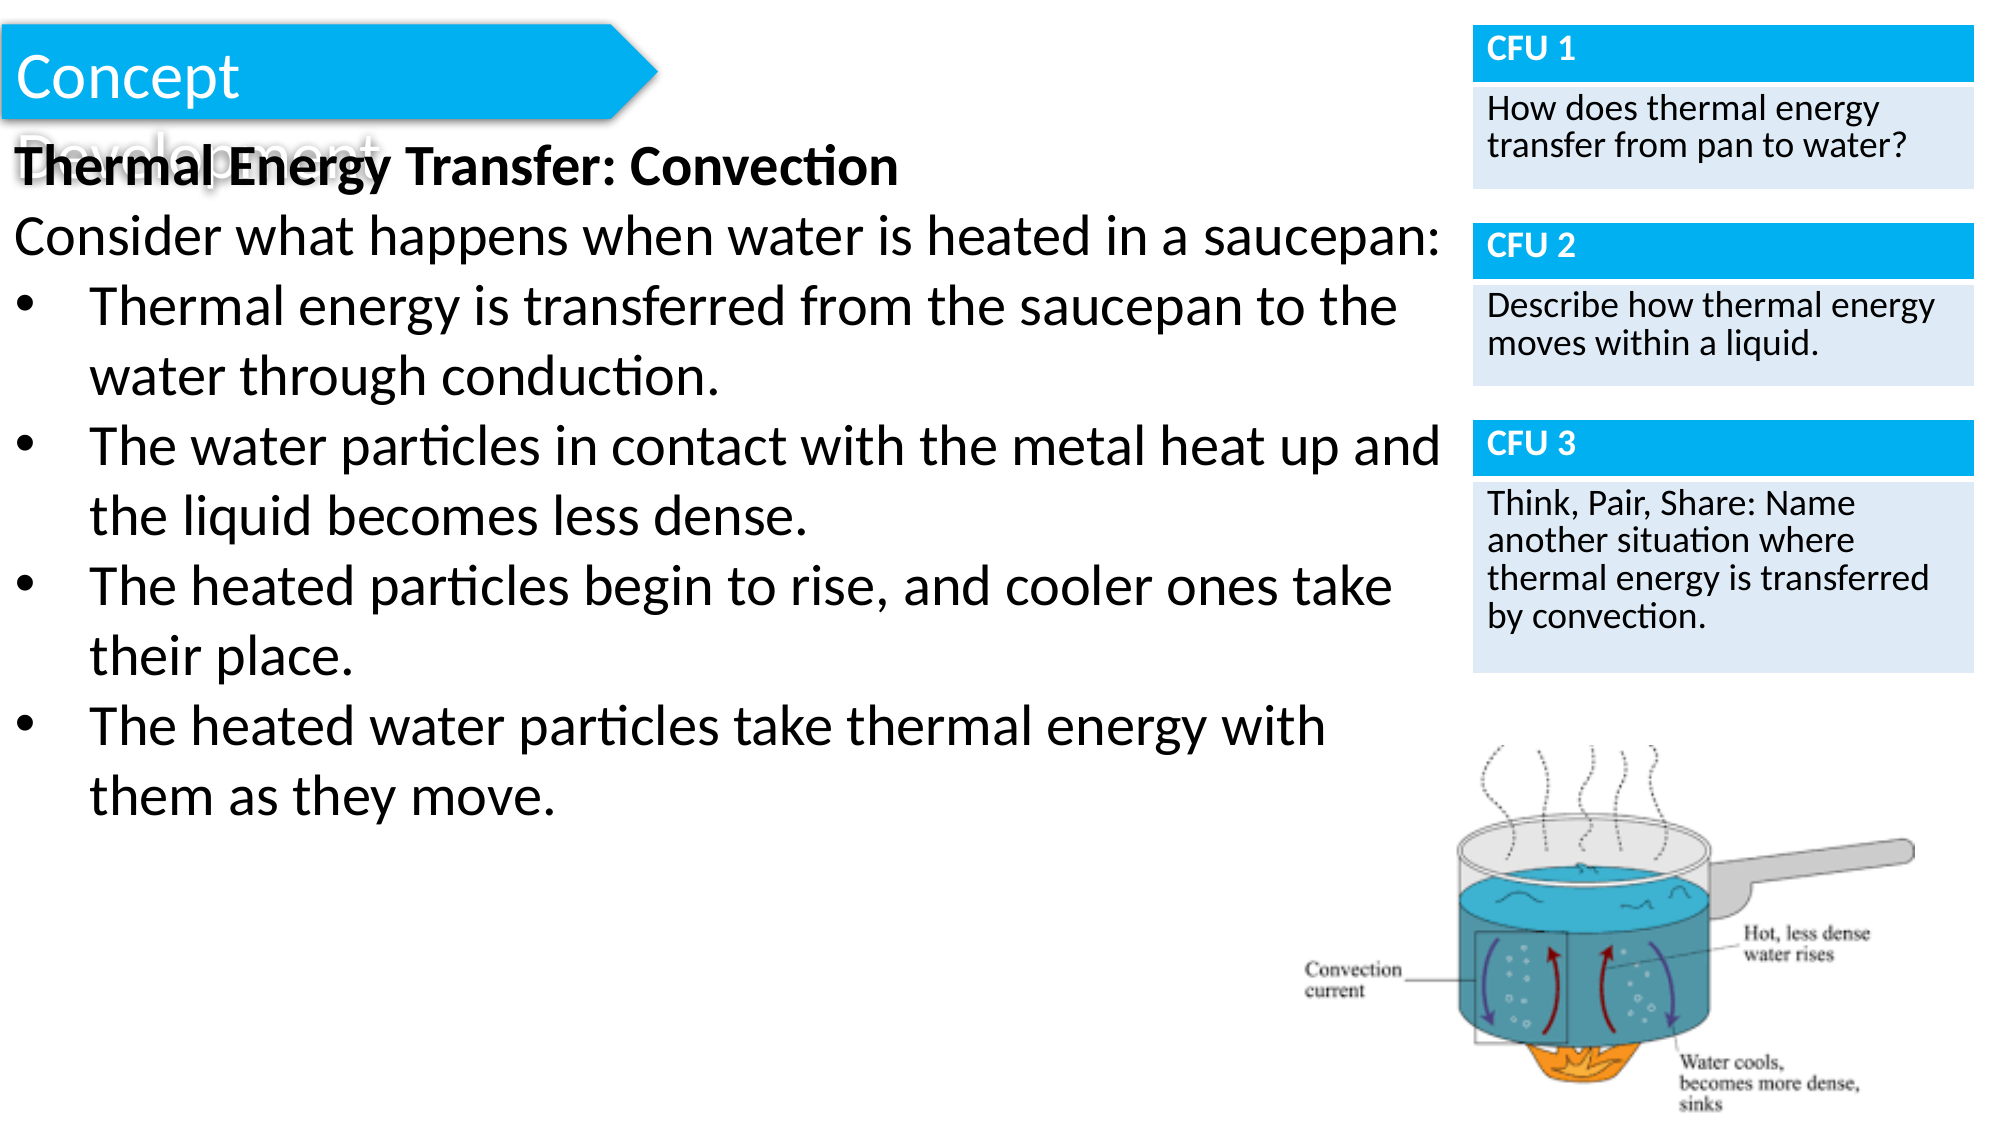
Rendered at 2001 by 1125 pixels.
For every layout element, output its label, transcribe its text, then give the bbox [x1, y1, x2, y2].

table_header CFU 3 [1473, 420, 1974, 476]
text_box Concept Development [1, 24, 658, 119]
text_box Thermal Energy Transfer: Convection Consider what happens when water is heated in a saucepan: Thermal energy is transferred from the saucepan to the water through conduction. The water particles in contact with the metal heat up and the liquid becomes less dense. The heated particles begin to rise, and cooler ones take their place. The heated water particles take thermal energy with them as they move. [0, 120, 1473, 835]
table_cell How does thermal energy transfer from pan to water? [1473, 87, 1974, 189]
table_header CFU 2 [1473, 223, 1974, 279]
picture [1297, 745, 1915, 1118]
table_cell Think, Pair, Share: Name another situation where thermal energy is transferred by convection. [1473, 482, 1974, 673]
table_cell Describe how thermal energy moves within a liquid. [1473, 285, 1974, 386]
table_header CFU 1 [1473, 25, 1974, 82]
